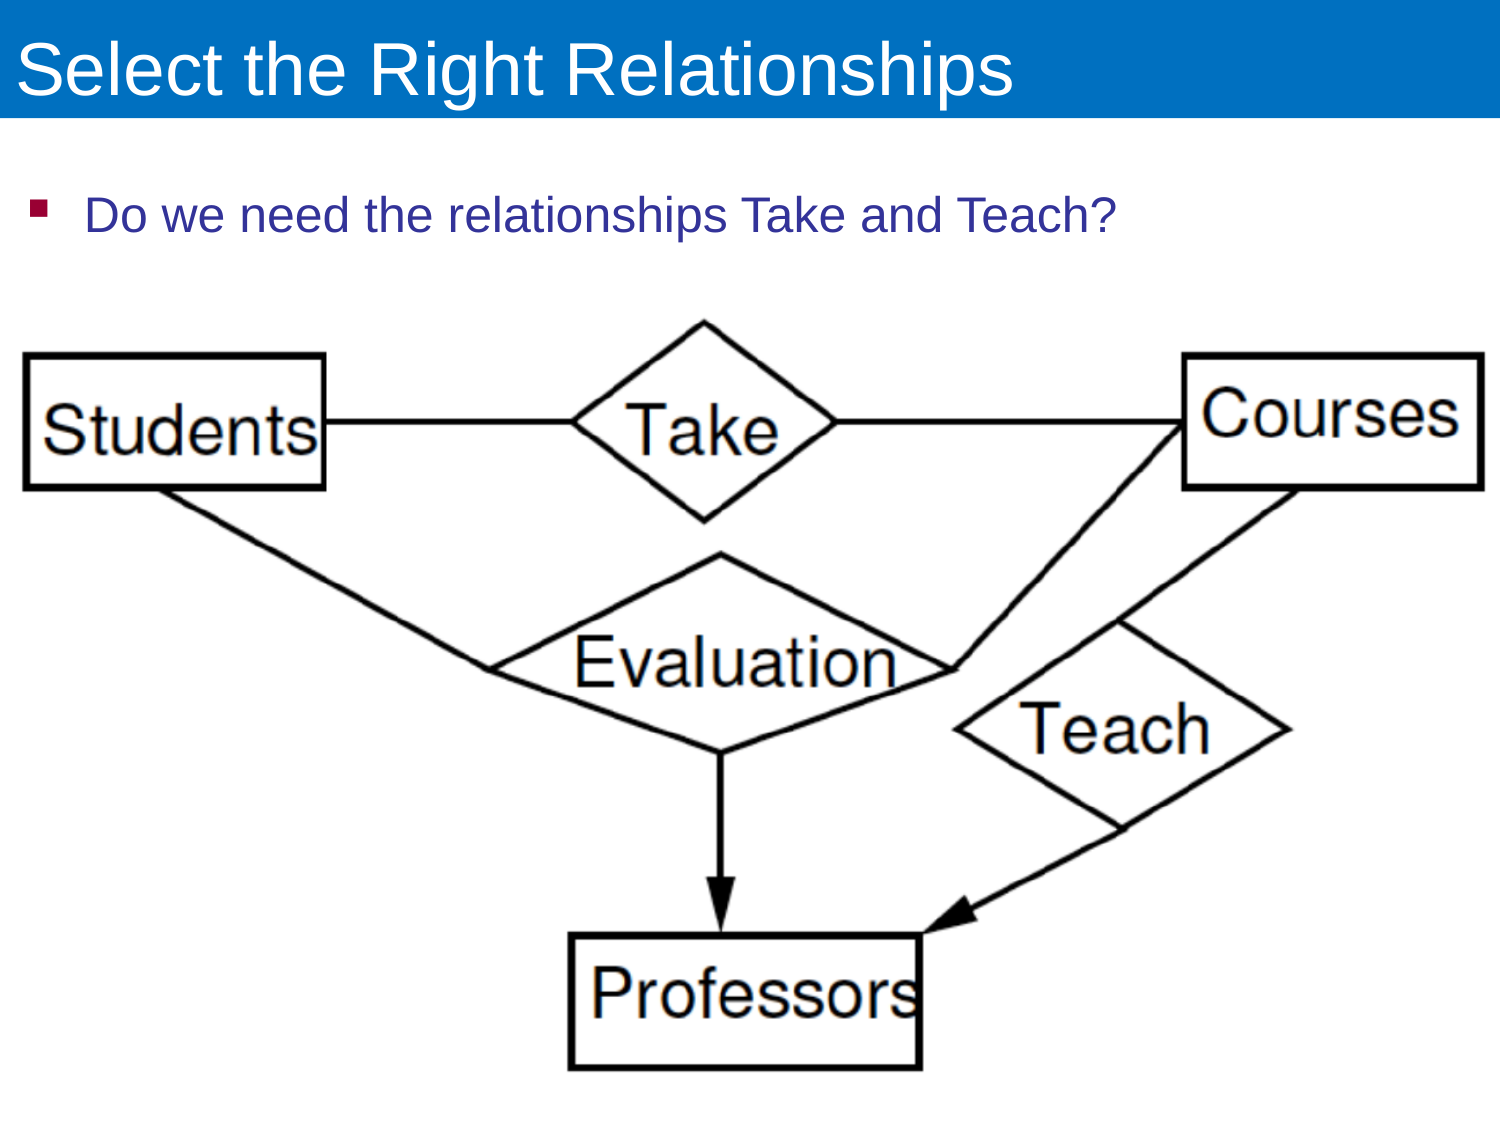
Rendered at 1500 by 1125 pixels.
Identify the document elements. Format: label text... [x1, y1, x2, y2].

list Do we need the relationships Take and Teach? [12, 174, 1497, 263]
picture [16, 312, 1488, 1076]
title Select the Right Relationships [0, 0, 1500, 119]
